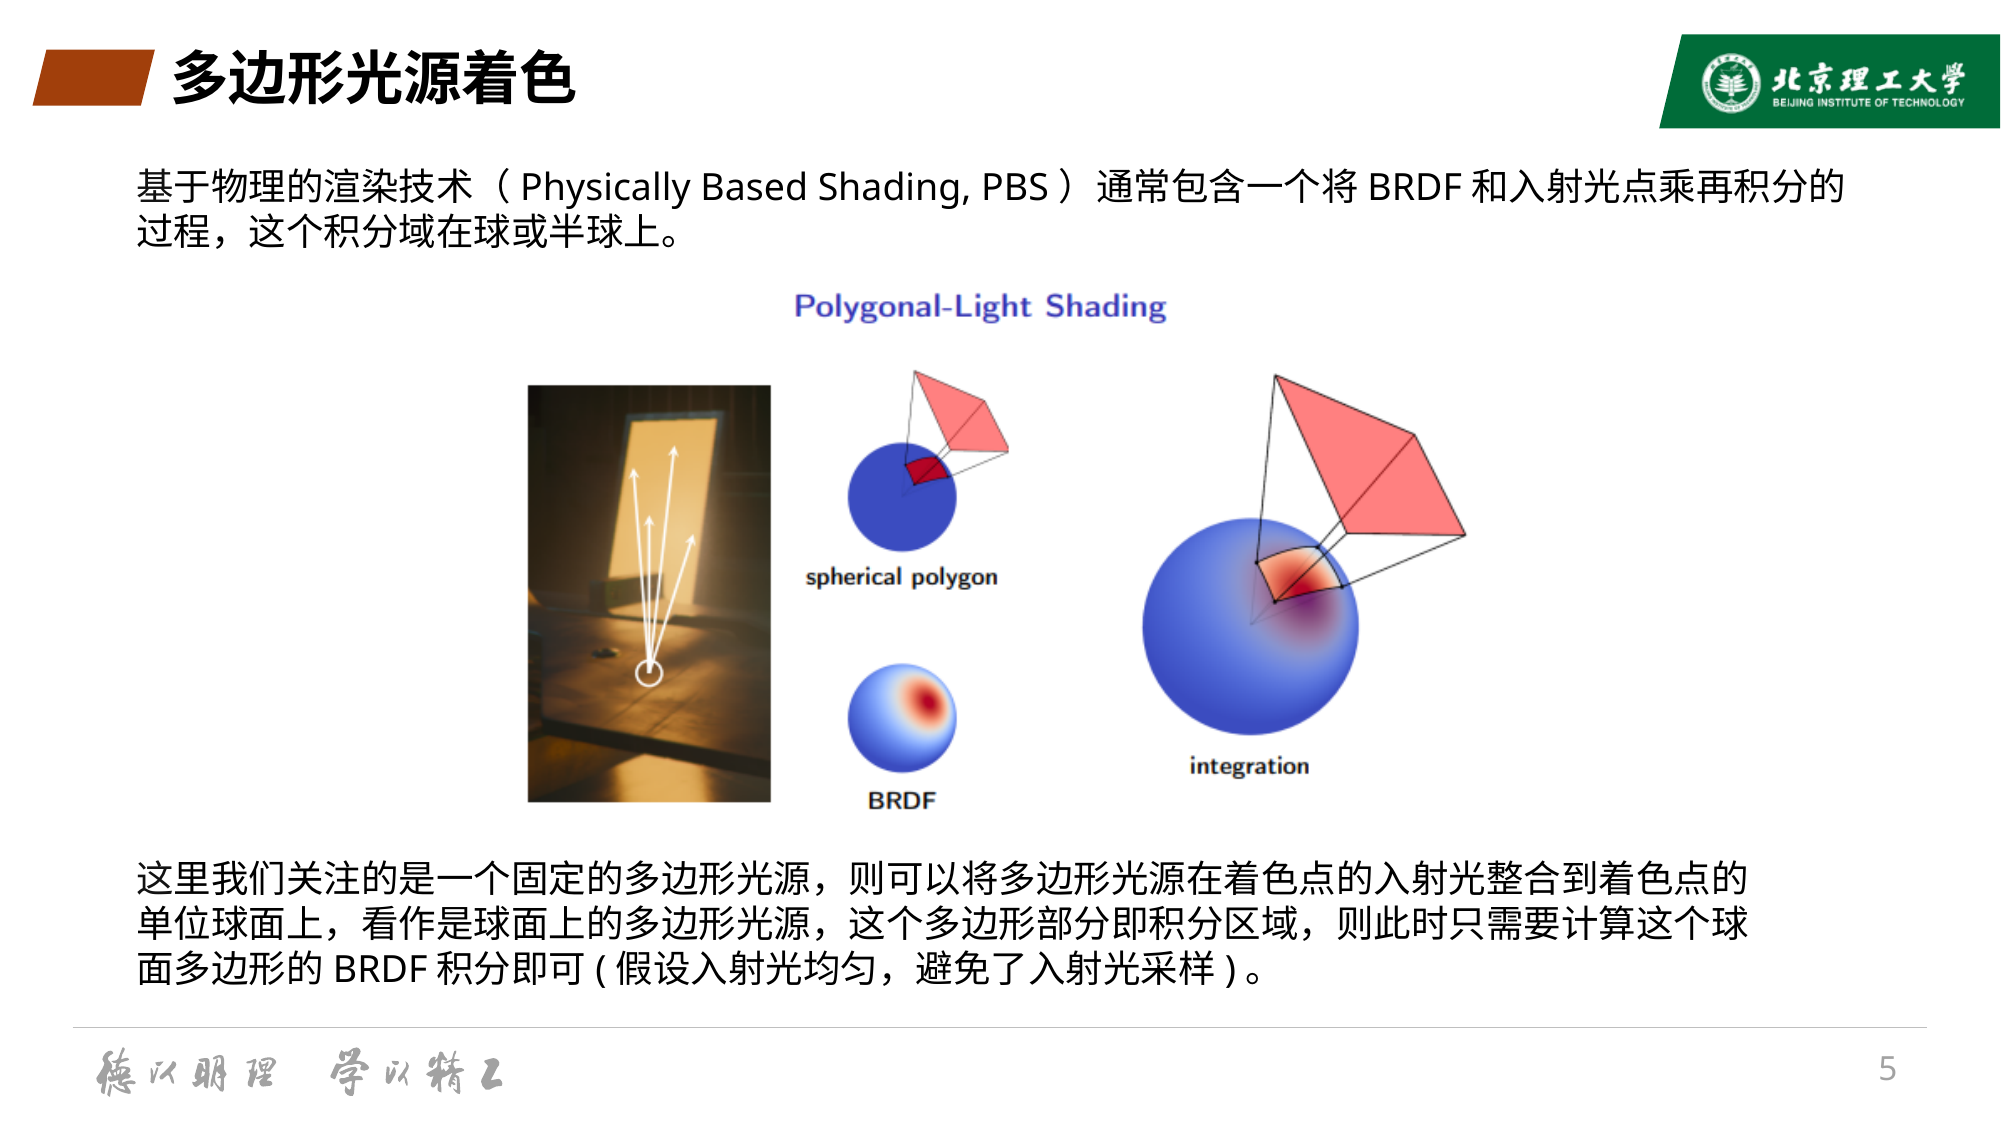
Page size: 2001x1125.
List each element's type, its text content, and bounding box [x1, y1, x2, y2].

picture [488, 270, 1473, 821]
text_box 这里我们关注的是一个固定的多边形光源，则可以将多边形光源在着色点的入射光整合到着色点的单位球面上，看作是球面上的多边形光源，这个多边形部分即积分区域，则此时只需要计算这个球面多边形的BRDF积分即可(假设入射光均匀，避免了入射光采样)。 [121, 847, 1780, 997]
picture [1685, 39, 1985, 124]
text_box 基于物理的渲染技术（Physically Based Shading, PBS）通常包含一个将BRDF和入射光点乘再积分的过程，这个积分域在球或半球上。 [121, 155, 1865, 261]
title 多边形光源着色 [155, 41, 1621, 120]
